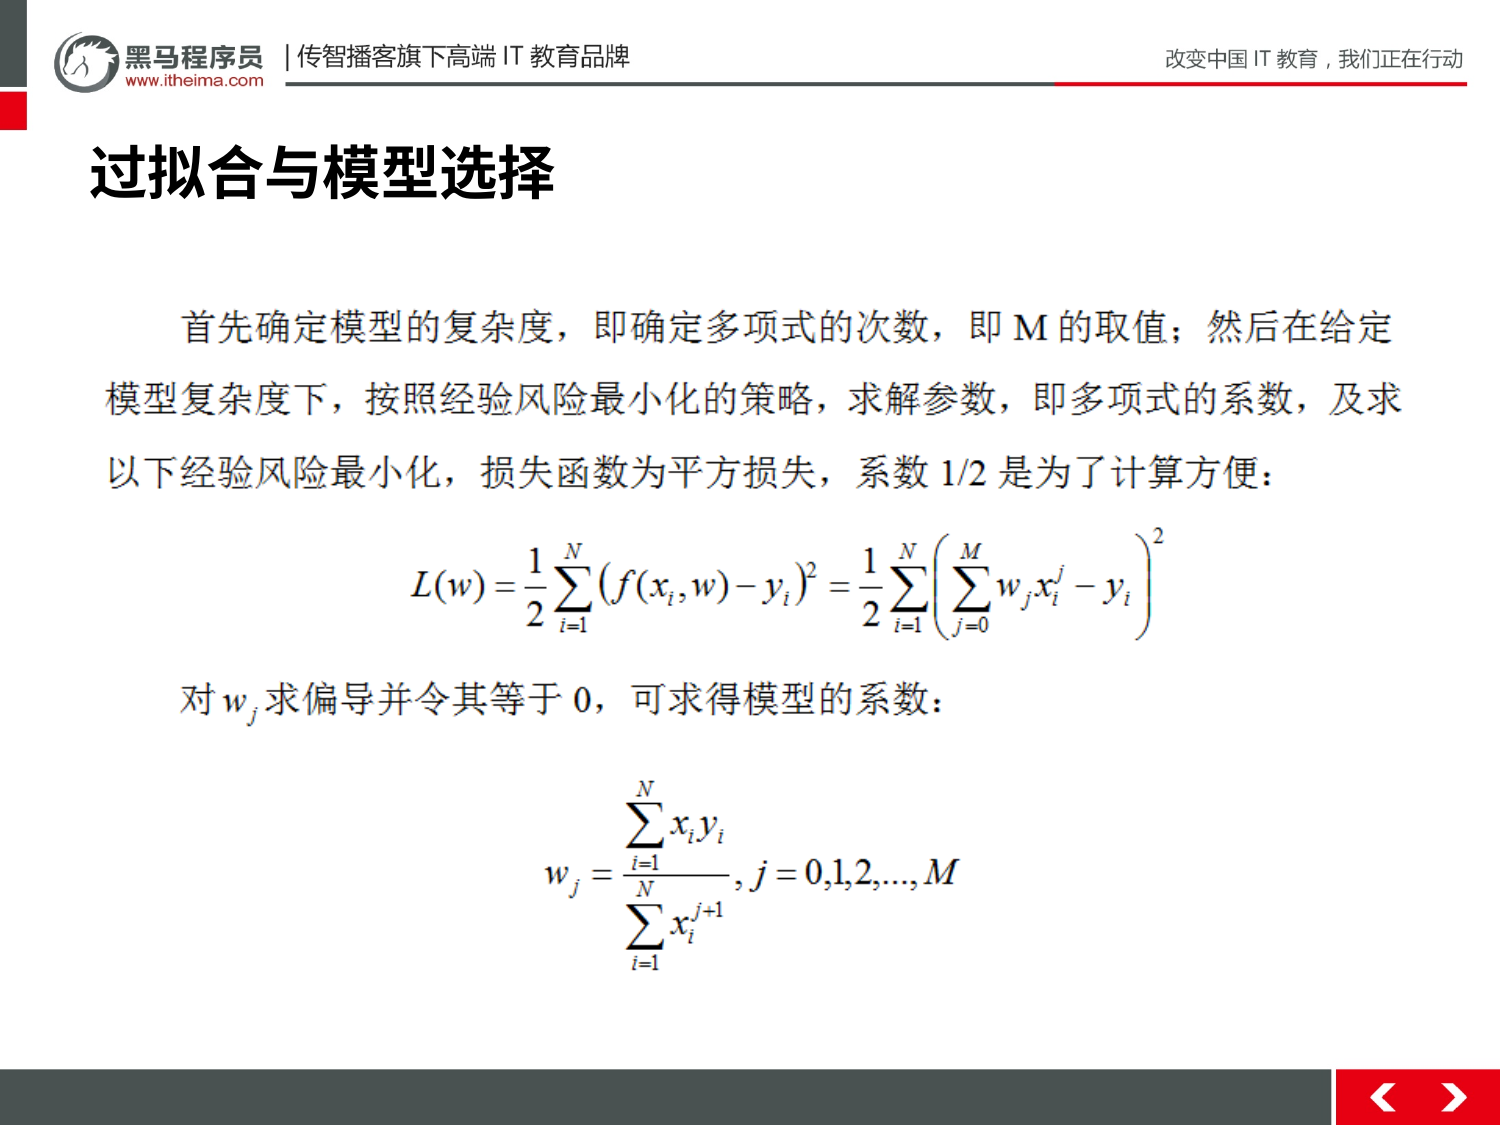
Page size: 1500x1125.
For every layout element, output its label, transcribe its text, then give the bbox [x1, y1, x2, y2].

picture [0, 0, 1500, 1125]
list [94, 298, 1405, 976]
title 过拟合与模型选择 [75, 128, 1425, 236]
